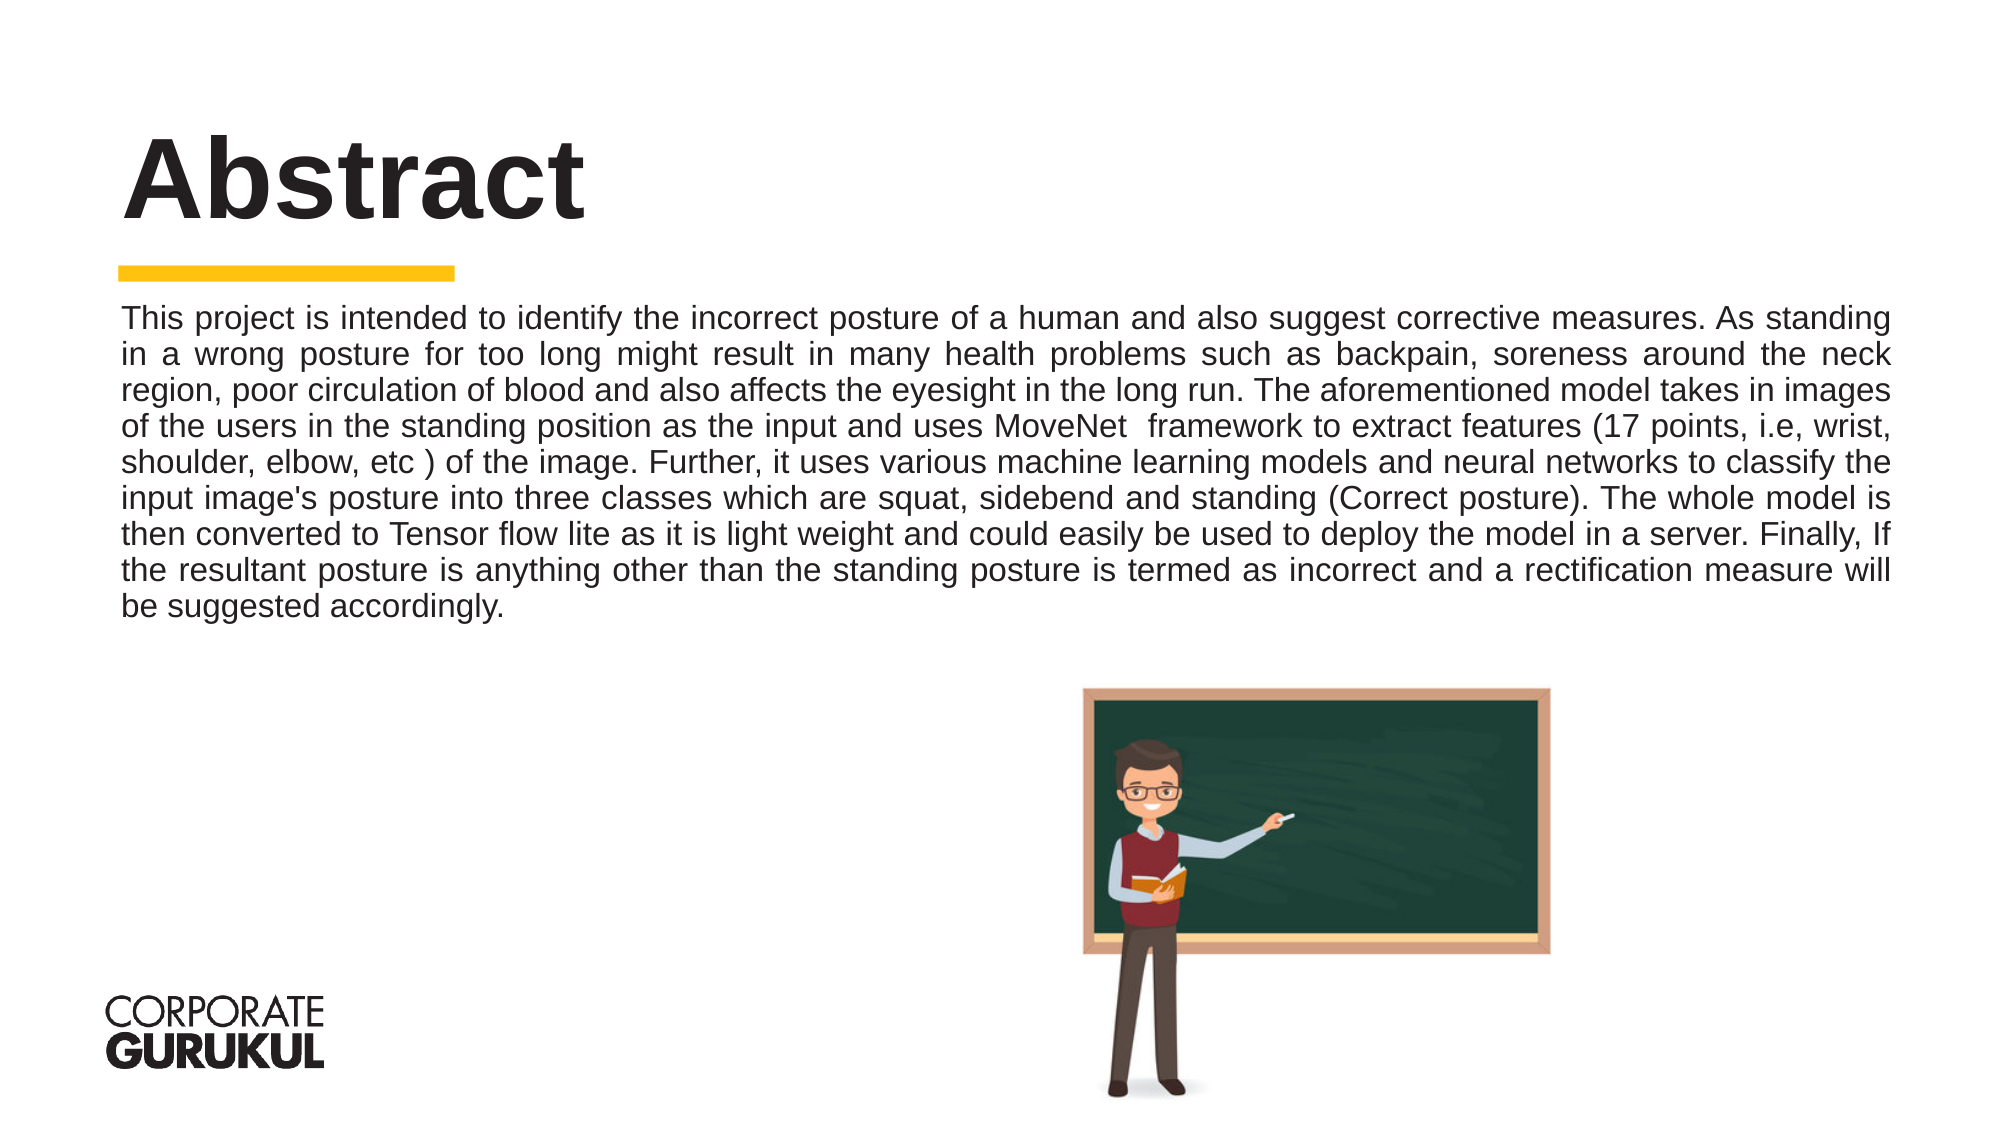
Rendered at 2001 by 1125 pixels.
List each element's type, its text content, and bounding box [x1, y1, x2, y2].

list Abstract [105, 112, 964, 255]
picture [105, 994, 324, 1069]
list This project is intended to identify the incorrect posture of a human and also suggest corrective measures. As standing in a wrong posture for too long might result in many health problems such as backpain, soreness around the neck region, poor circulation of blood and also affects the eyesight in the long run. The aforementioned model takes in images of the users in the standing position as the input and uses MoveNet framework to extract features (17 points, i.e, wrist, shoulder, elbow, etc ) of the image. Further, it uses various machine learning models and neural networks to classify the input image's posture into three classes which are squat, sidebend and standing (Correct posture). The whole model is then converted to Tensor flow lite as it is light weight and could easily be used to deploy the model in a server. Finally, If the resultant posture is anything other than the standing posture is termed as incorrect and a rectification measure will be suggested accordingly. [105, 232, 1910, 893]
picture [1052, 673, 1581, 1111]
